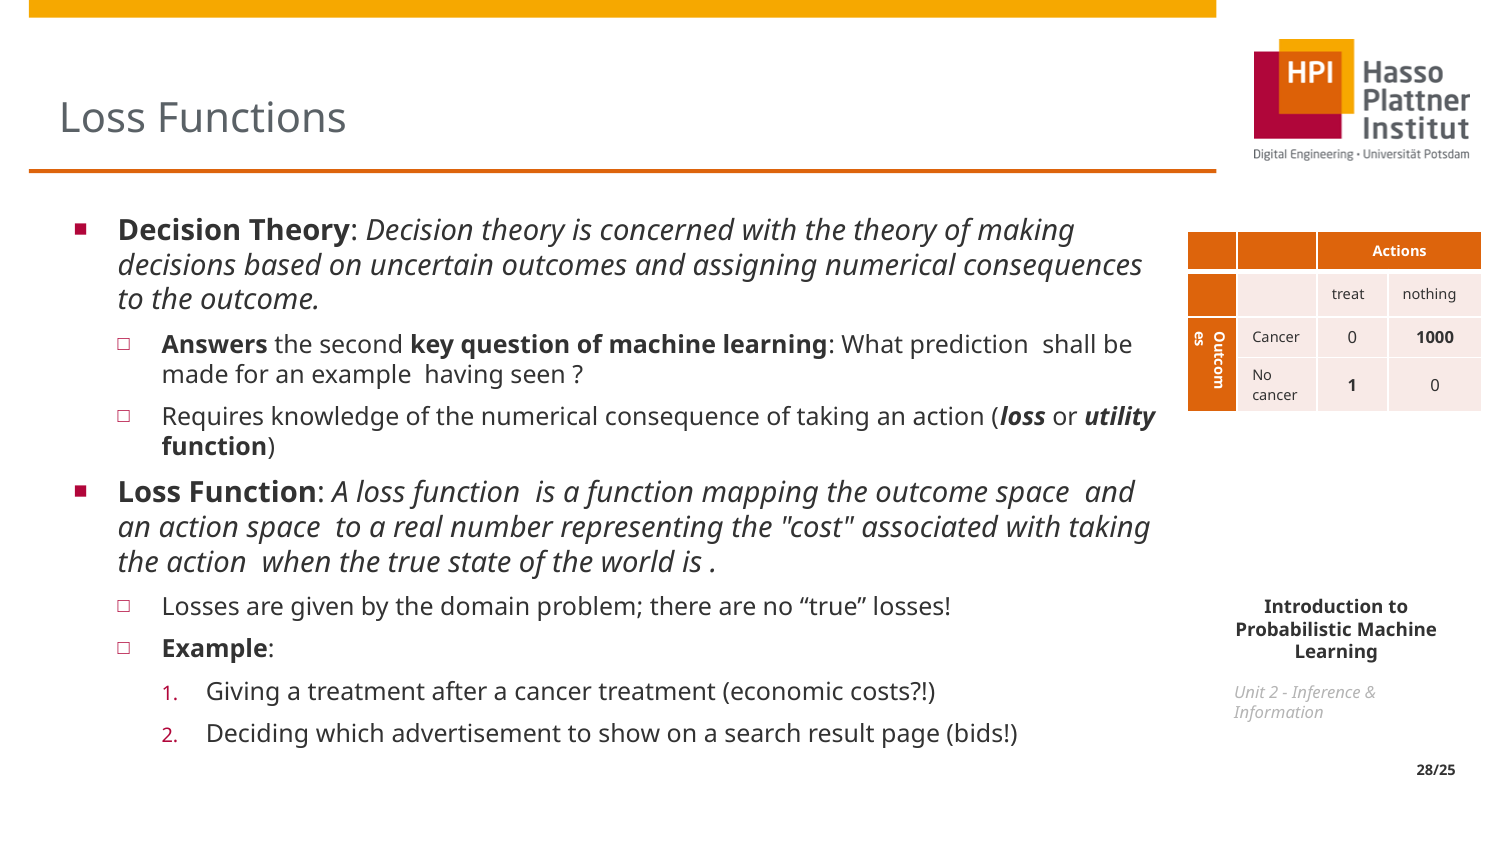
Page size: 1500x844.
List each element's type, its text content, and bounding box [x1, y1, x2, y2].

table_cell nothing [1389, 274, 1481, 316]
table_header [1238, 232, 1316, 269]
table_cell [1188, 274, 1236, 316]
title Loss Functions [58, 17, 1187, 170]
table_cell treat [1318, 274, 1387, 316]
table_cell 0 [1389, 358, 1481, 411]
table_header Actions [1318, 232, 1481, 269]
table_cell Outcomes [1188, 318, 1236, 411]
table_cell Cancer [1238, 318, 1316, 357]
table_cell [1238, 274, 1316, 316]
picture [1254, 39, 1470, 161]
table_cell 0 [1318, 318, 1387, 357]
table_header [1188, 232, 1236, 269]
table_cell 1 [1318, 358, 1387, 411]
table_cell No cancer [1238, 358, 1316, 411]
table_cell 1000 [1389, 318, 1481, 357]
